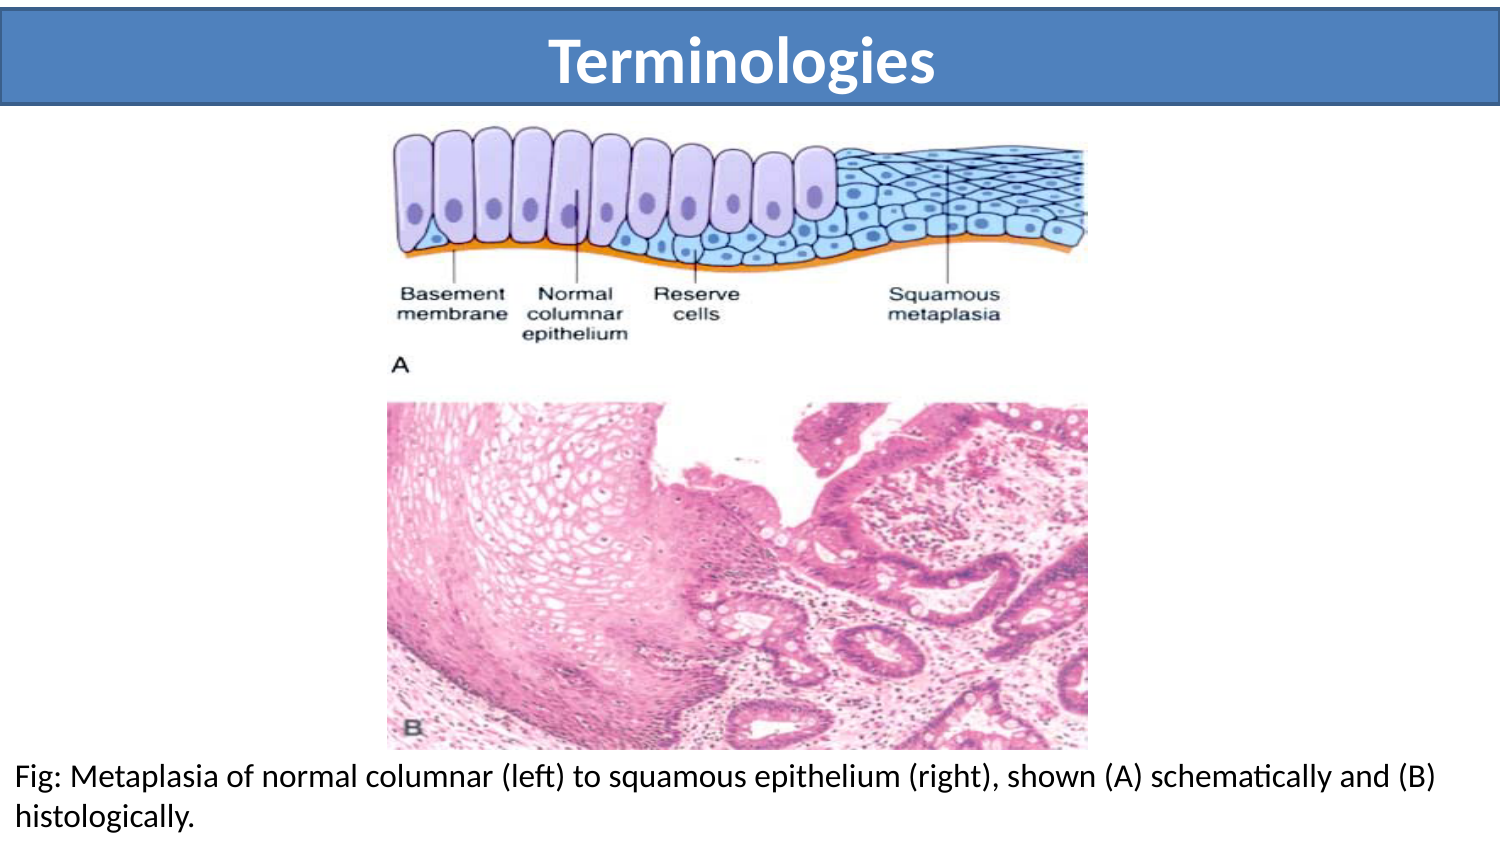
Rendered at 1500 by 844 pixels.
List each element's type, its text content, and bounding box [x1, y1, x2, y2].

text_box Terminologies [0, 7, 1500, 106]
text_box Fig: Metaplasia of normal columnar (left) to squamous epithelium (right), shown (A) schematically and (B) histologically. [0, 746, 1500, 842]
picture [387, 121, 1088, 750]
